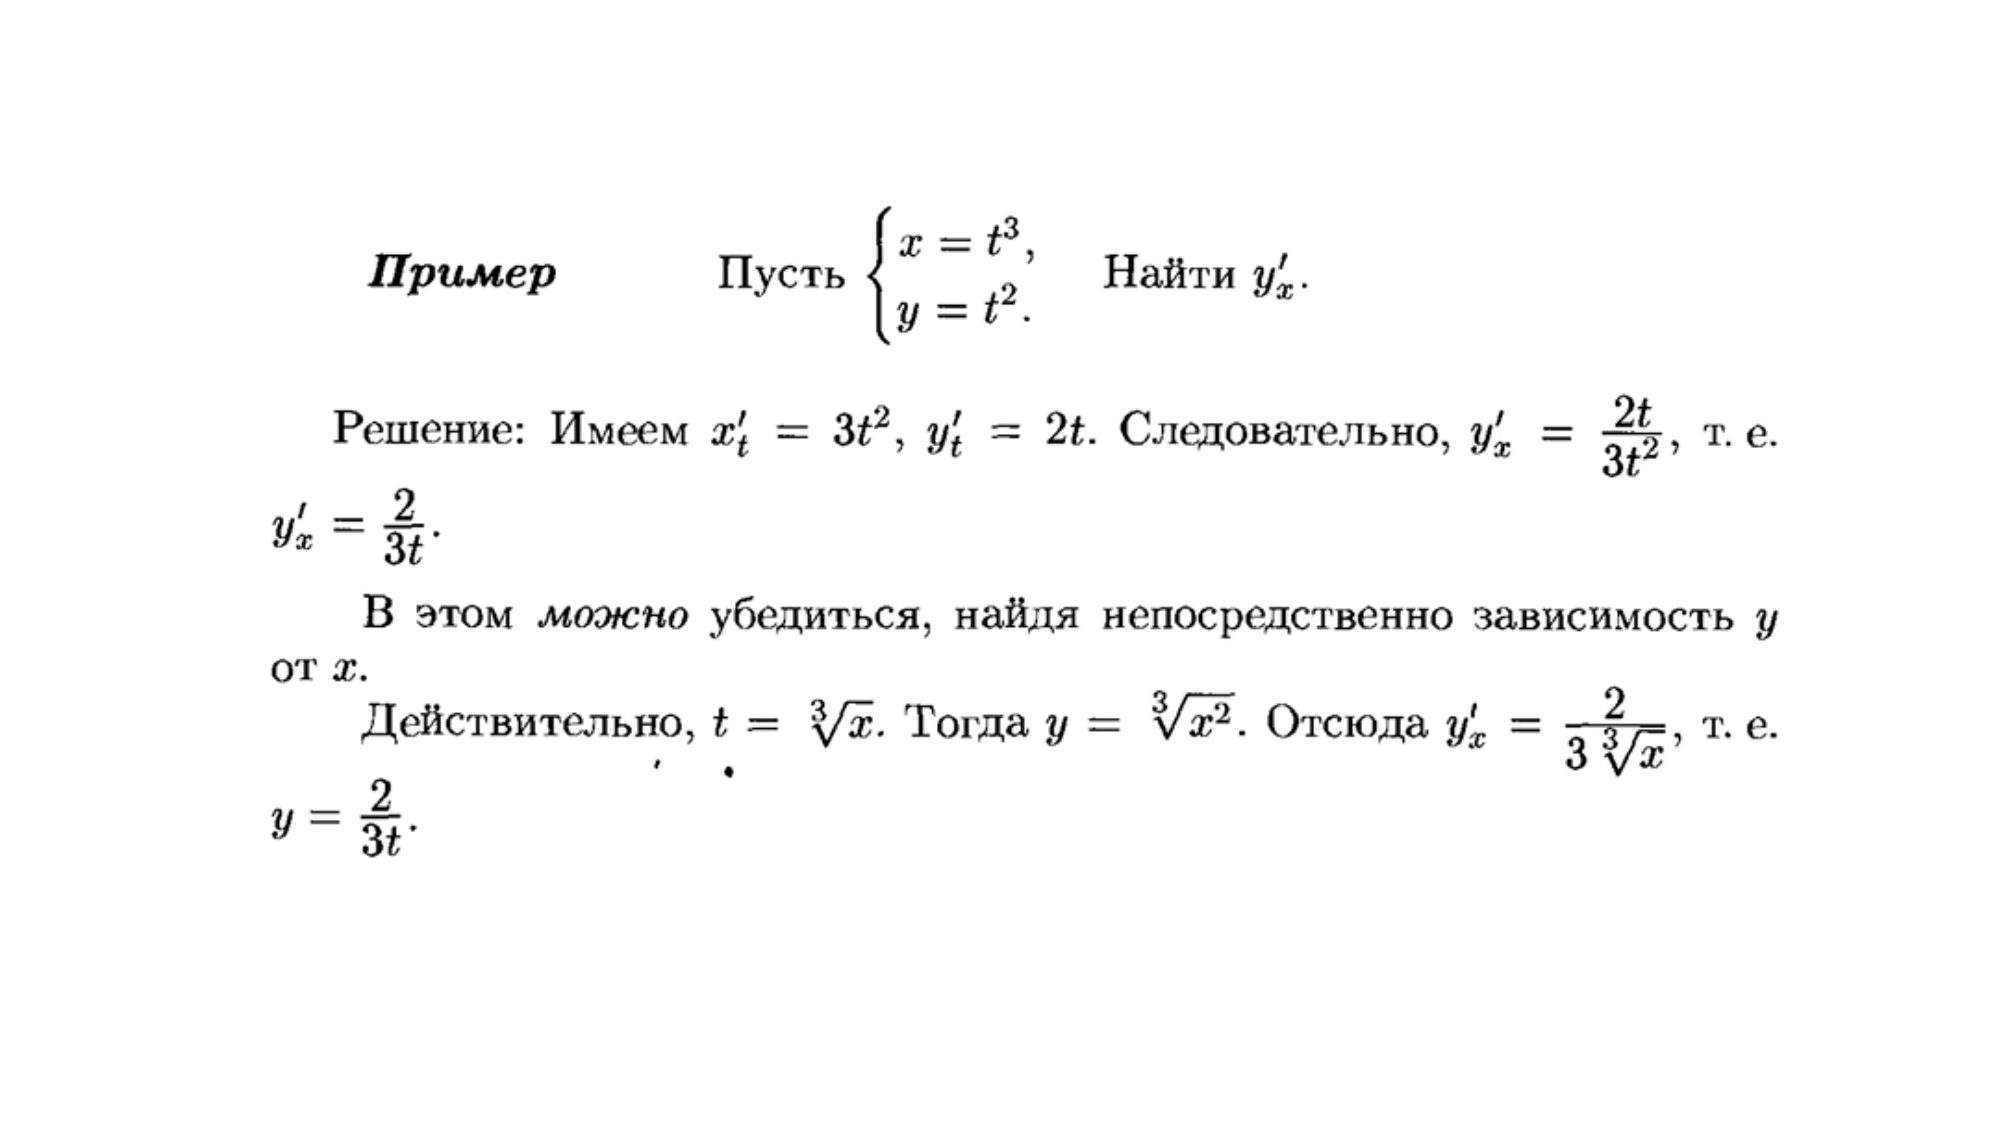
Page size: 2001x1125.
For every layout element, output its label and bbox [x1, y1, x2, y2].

picture [230, 203, 1805, 882]
